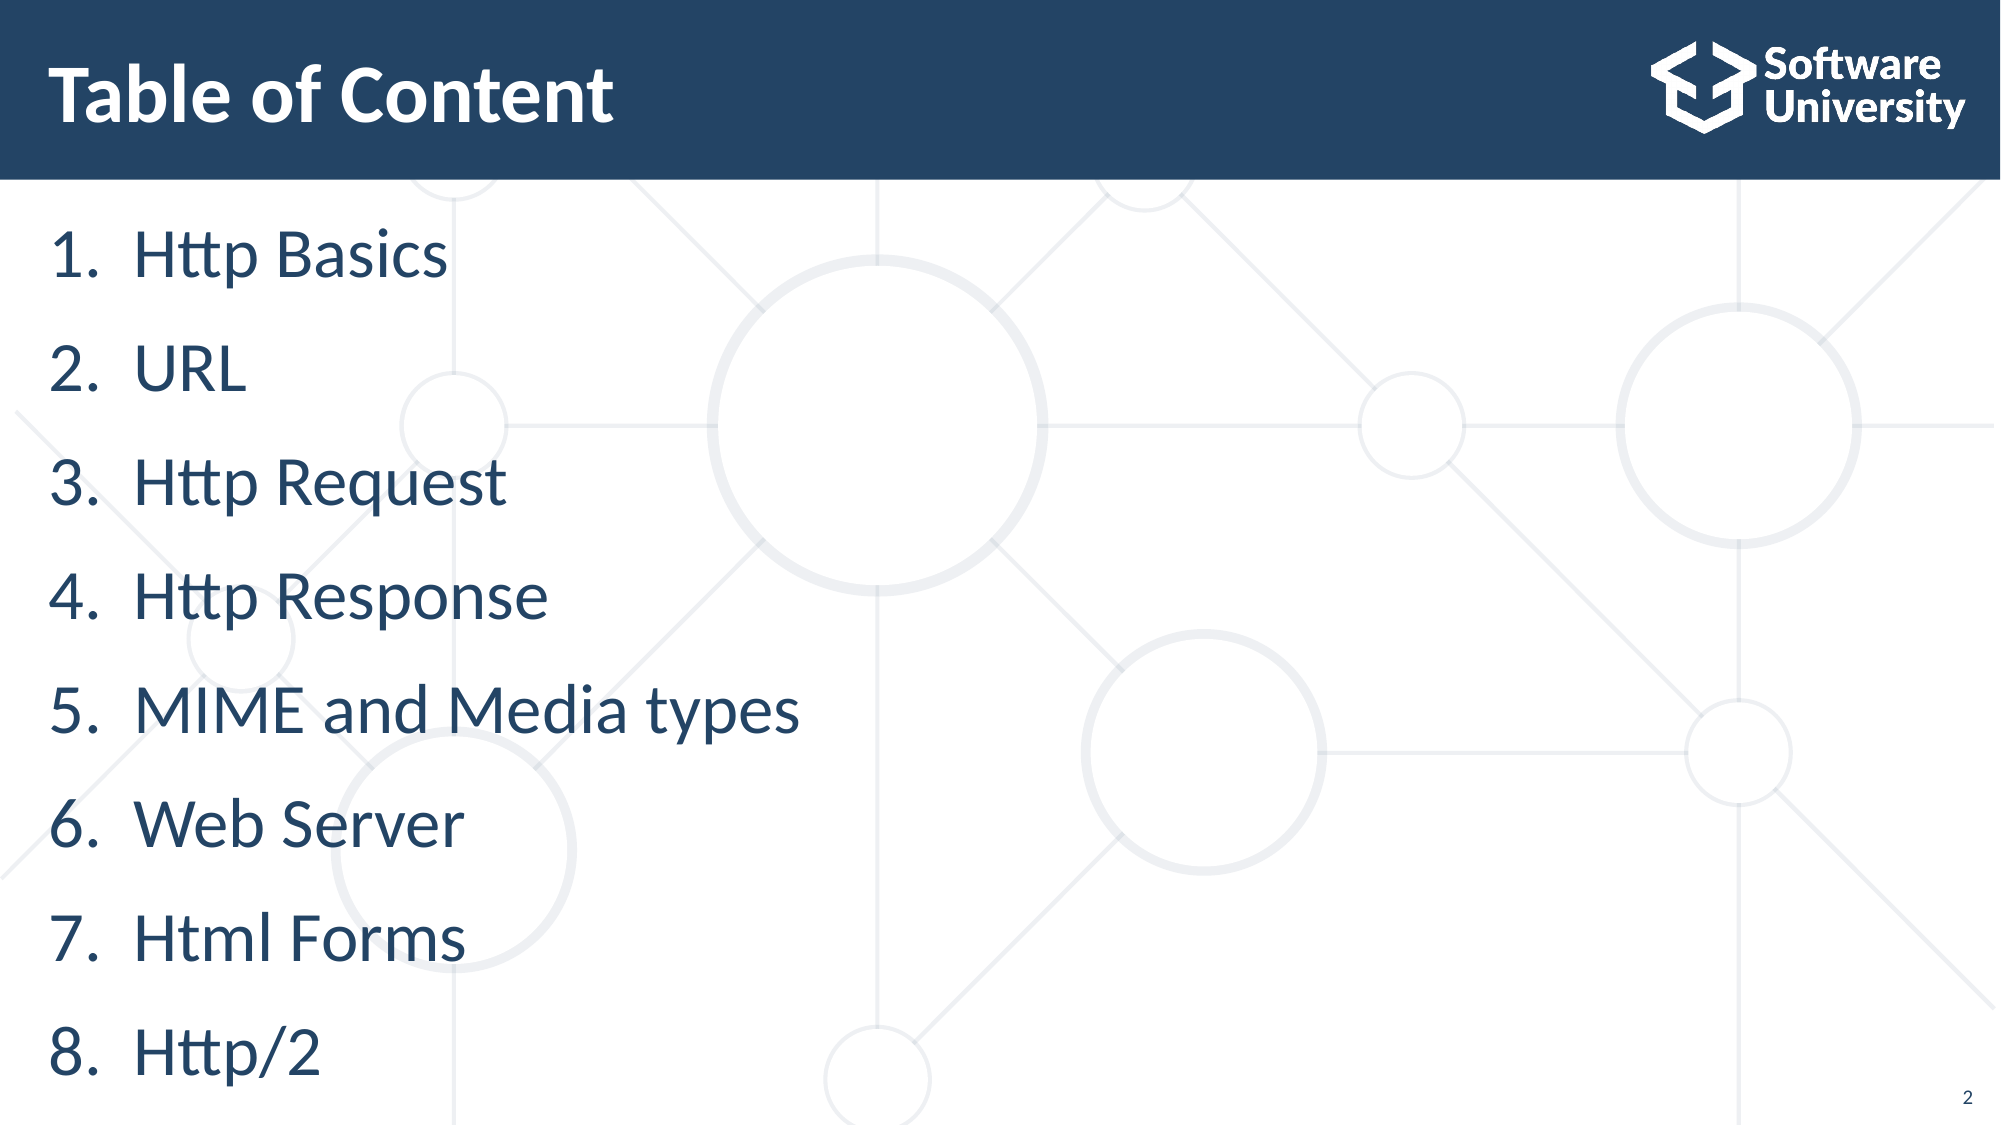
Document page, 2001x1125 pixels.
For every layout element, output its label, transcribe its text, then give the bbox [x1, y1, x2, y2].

list Http Basics URL Http Request Http Response MIME and Media types Web Server Html Forms Http/2 [31, 196, 1970, 1104]
slide_number 2 [1927, 1067, 1989, 1117]
picture [1651, 41, 1966, 134]
title Table of Content [31, 16, 1625, 162]
